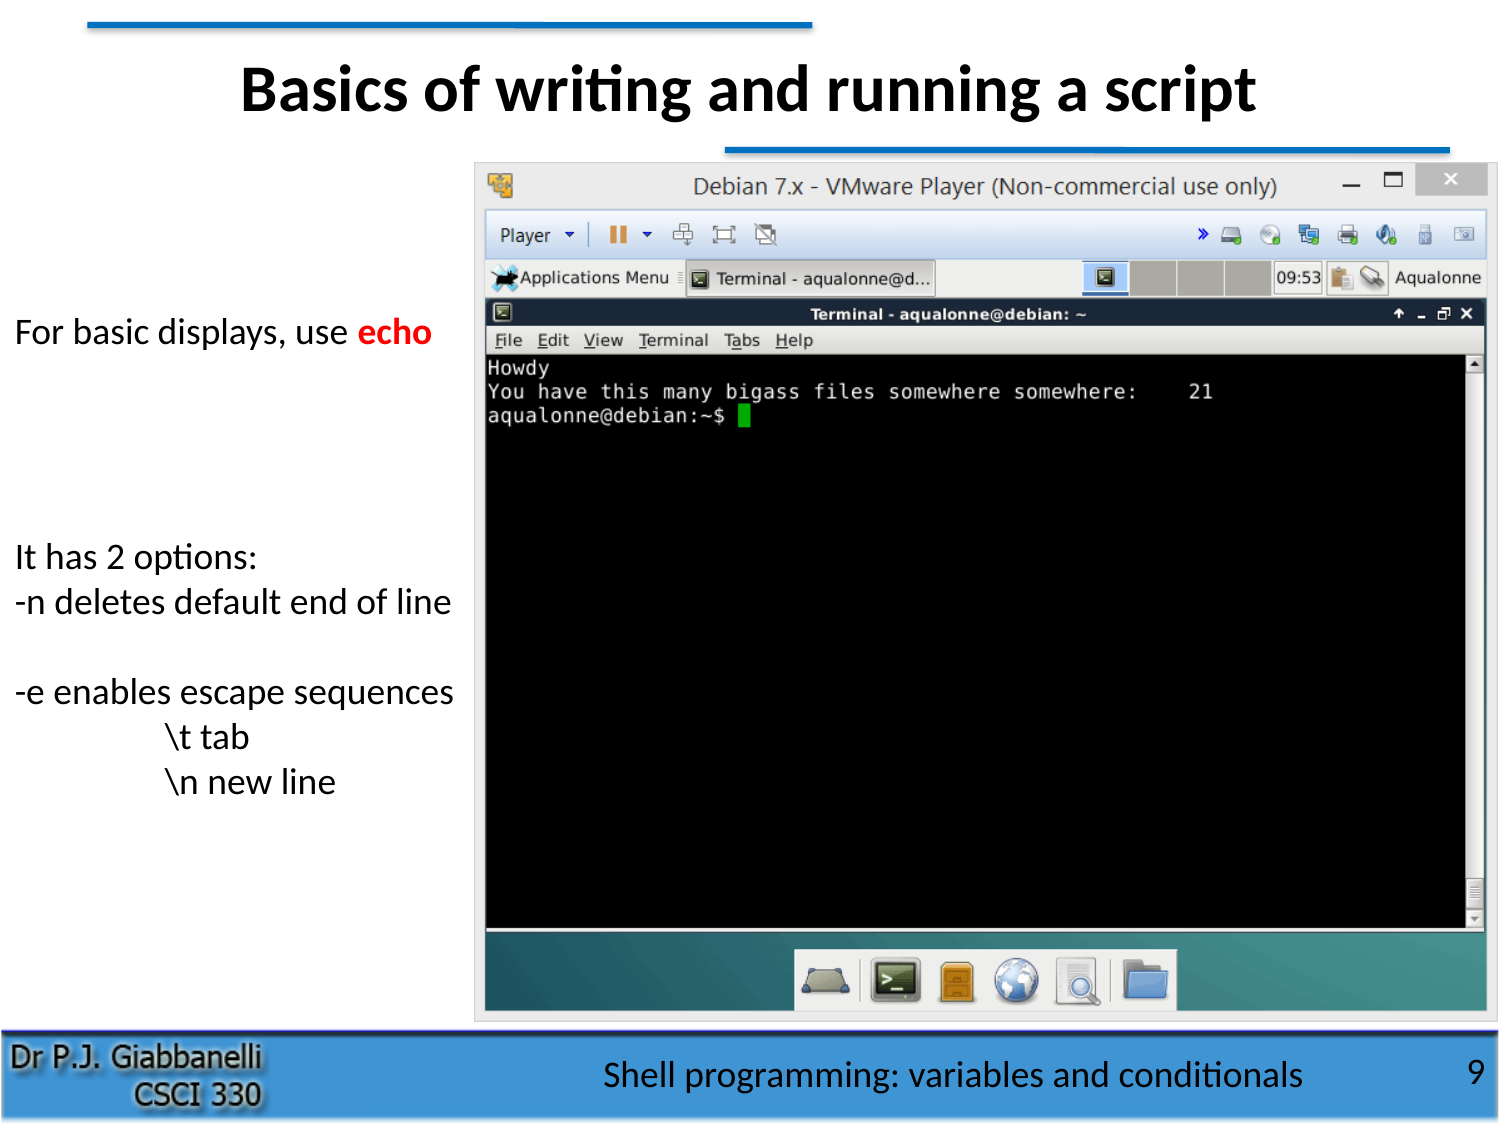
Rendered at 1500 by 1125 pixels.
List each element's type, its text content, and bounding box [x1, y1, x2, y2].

text_box For basic displays, use echo It has 2 options: -n deletes default end of line -e enables escape sequences \t tab \n new line [0, 299, 467, 810]
text_box Basics of writing and running a script [0, 37, 1500, 133]
picture [0, 1026, 1500, 1125]
picture [474, 162, 1498, 1022]
